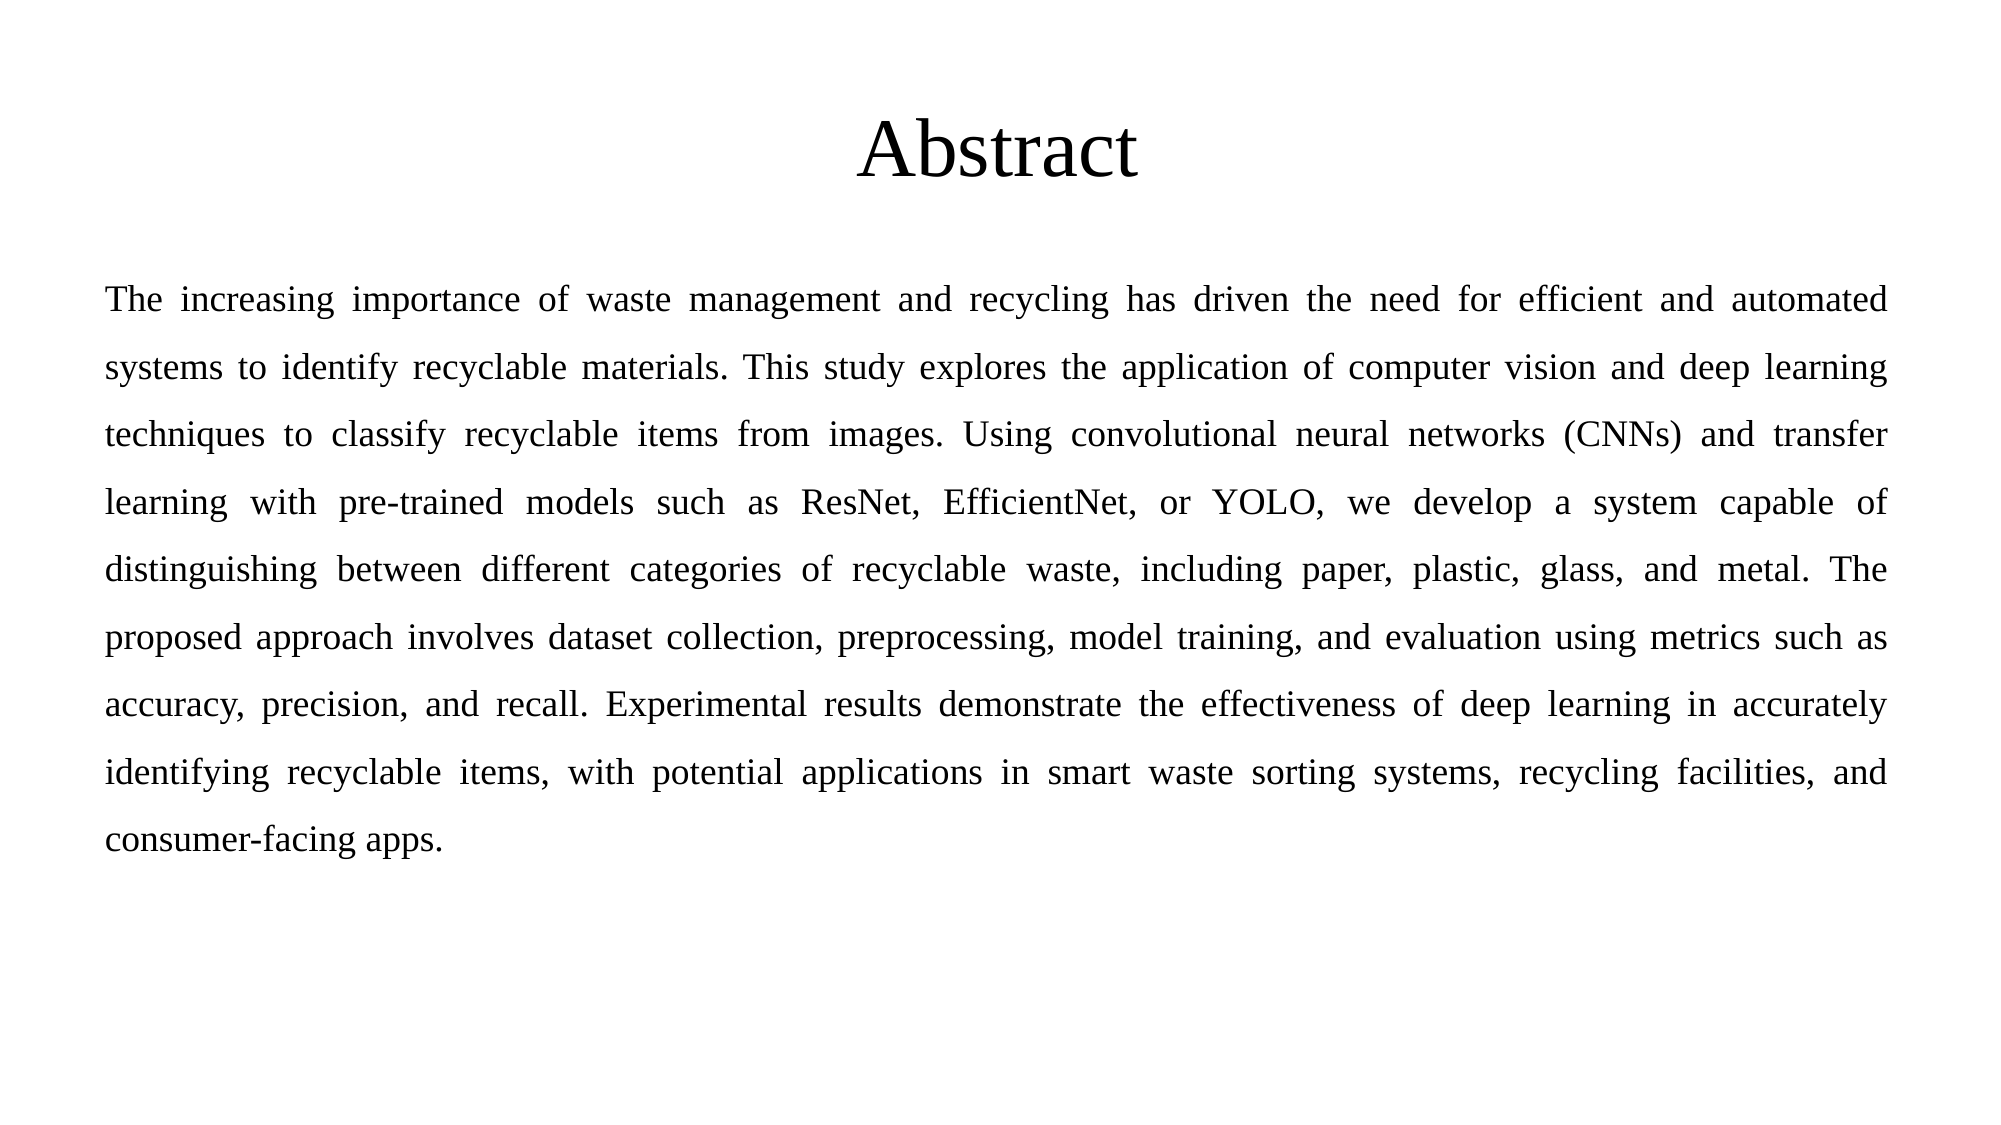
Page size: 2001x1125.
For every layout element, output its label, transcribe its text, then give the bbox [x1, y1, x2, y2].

text_box Abstract [767, 85, 1228, 201]
text_box The increasing importance of waste management and recycling has driven the need for efficient and automated systems to identify recyclable materials. This study explores the application of computer vision and deep learning techniques to classify recyclable items from images. Using convolutional neural networks (CNNs) and transfer learning with pre-trained models such as ResNet, EfficientNet, or YOLO, we develop a system capable of distinguishing between different categories of recyclable waste, including paper, plastic, glass, and metal. The proposed approach involves dataset collection, preprocessing, model training, and evaluation using metrics such as accuracy, precision, and recall. Experimental results demonstrate the effectiveness of deep learning in accurately identifying recyclable items, with potential applications in smart waste sorting systems, recycling facilities, and consumer-facing apps. [89, 244, 1906, 867]
